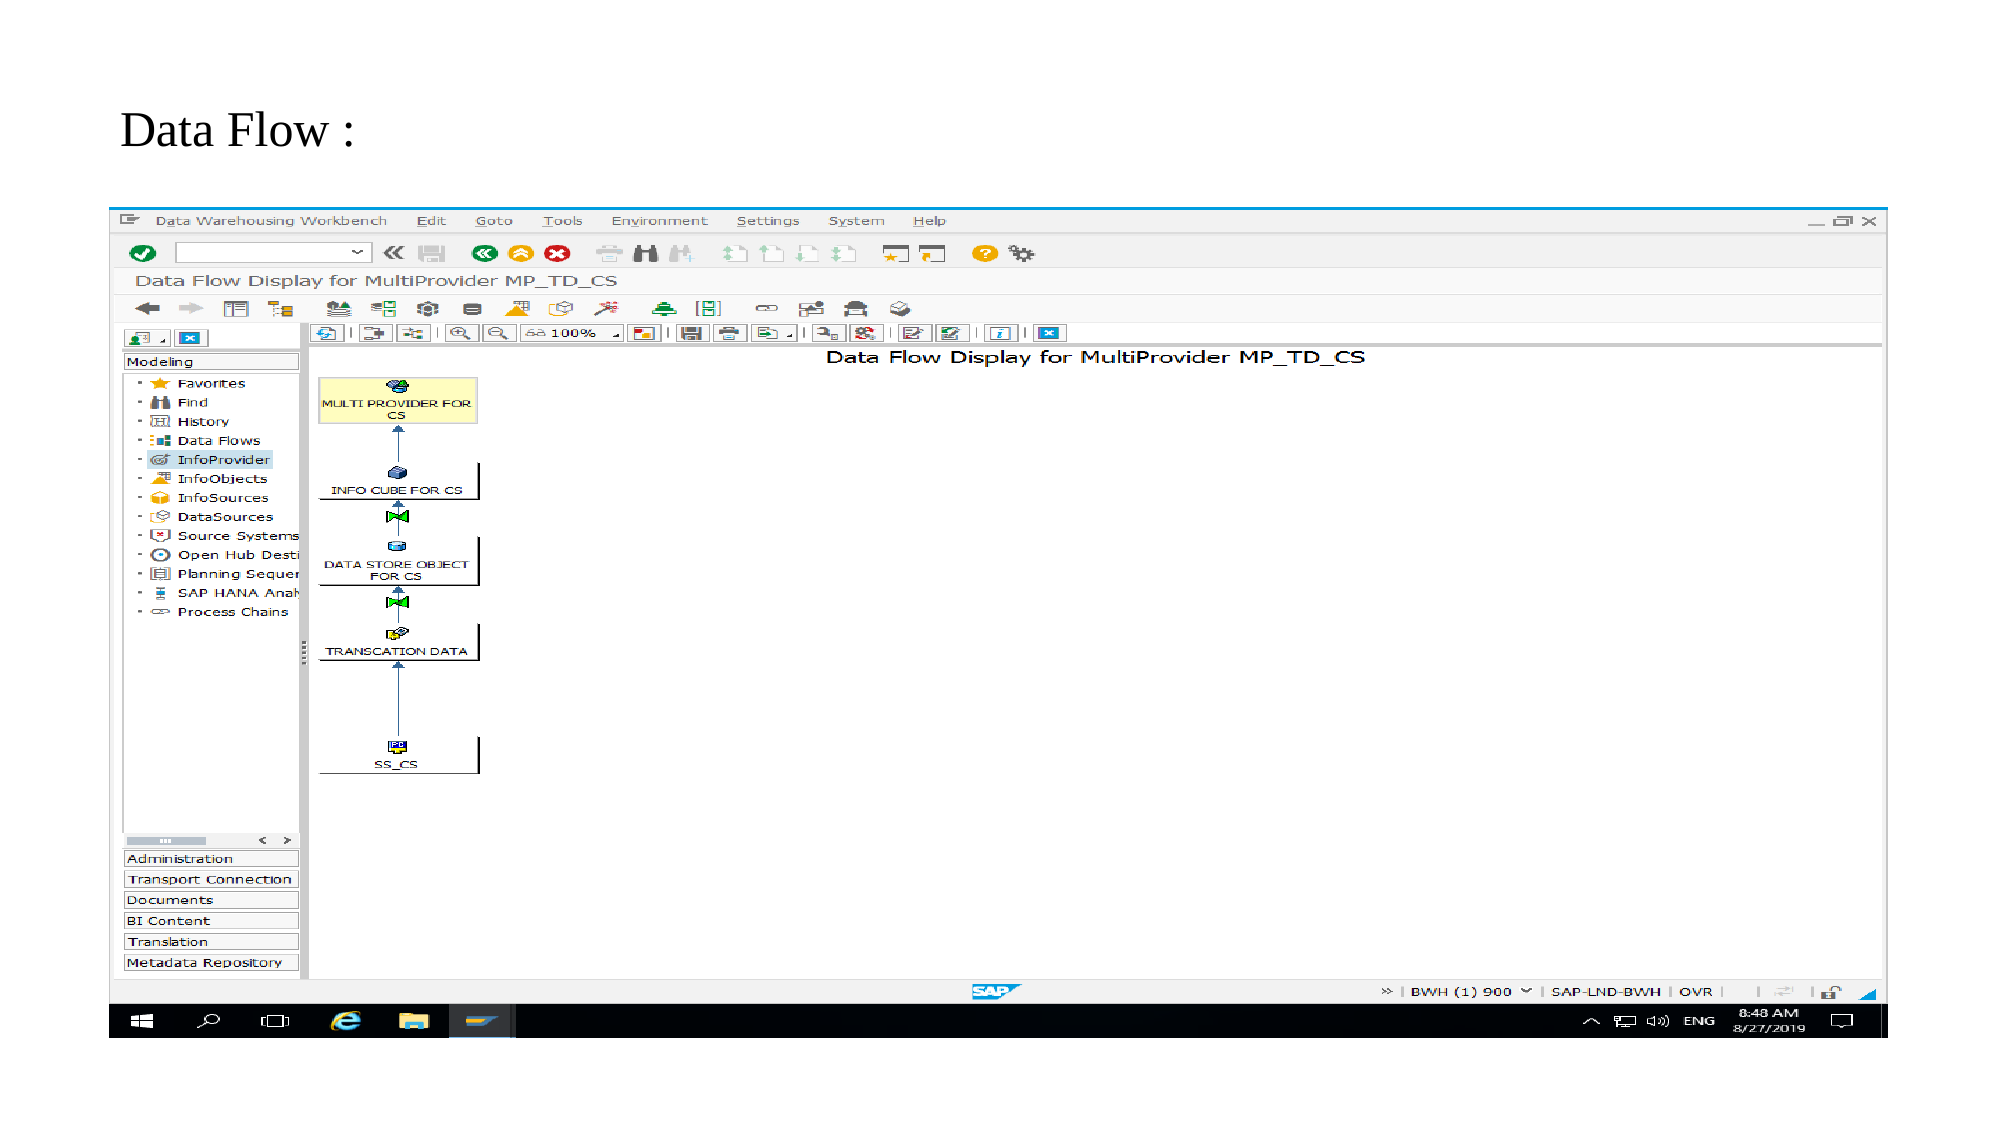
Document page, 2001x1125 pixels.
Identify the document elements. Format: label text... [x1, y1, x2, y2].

text_box Data Flow : [105, 89, 884, 164]
picture [109, 211, 1888, 1038]
